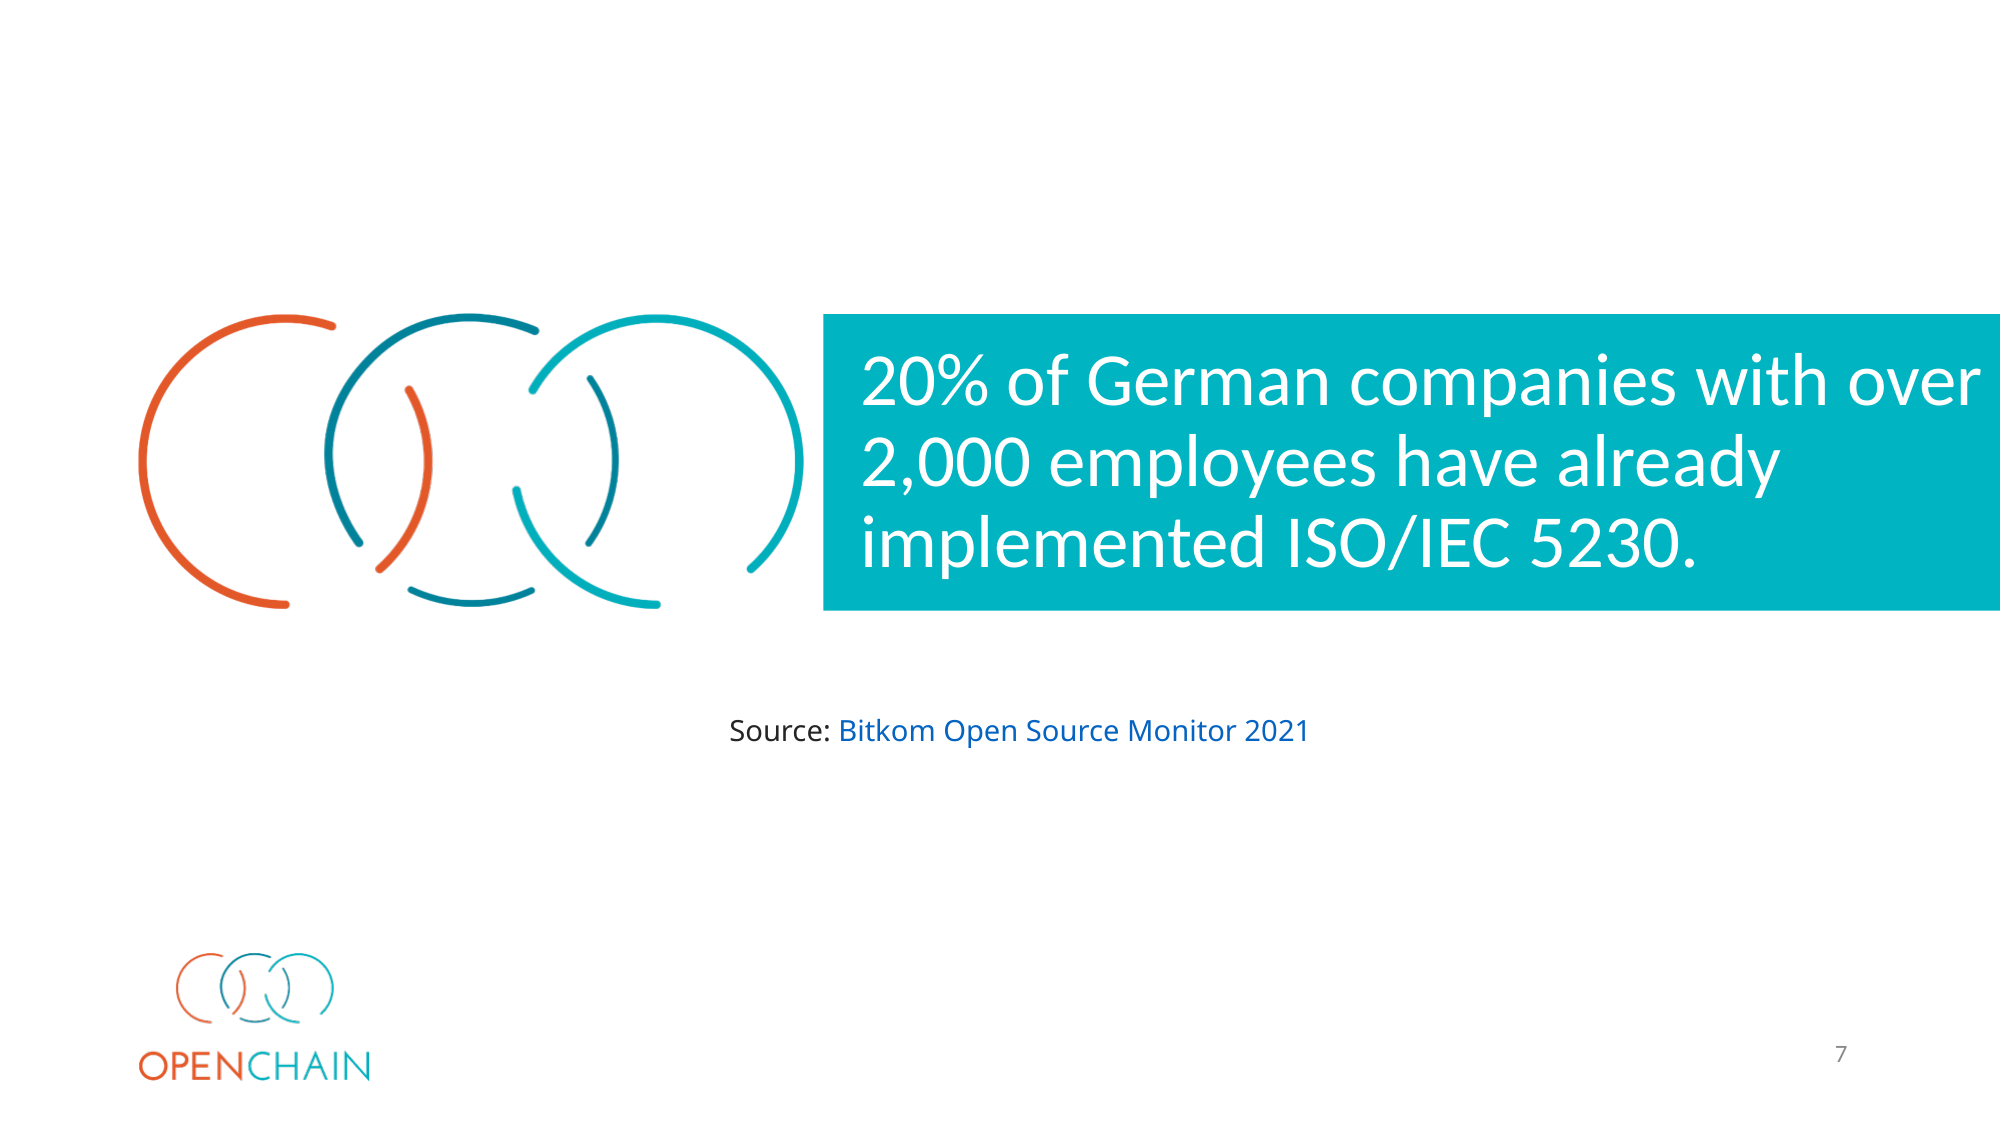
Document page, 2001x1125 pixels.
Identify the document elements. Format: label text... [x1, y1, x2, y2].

picture [137, 951, 372, 1082]
title 20% of German companies with over 2,000 employees have already implemented ISO/IEC 5230. [845, 314, 2000, 611]
slide_number 7 [1648, 1022, 1863, 1083]
text_box Source: Bitkom Open Source Monitor 2021 [509, 704, 1533, 760]
picture [137, 313, 806, 611]
